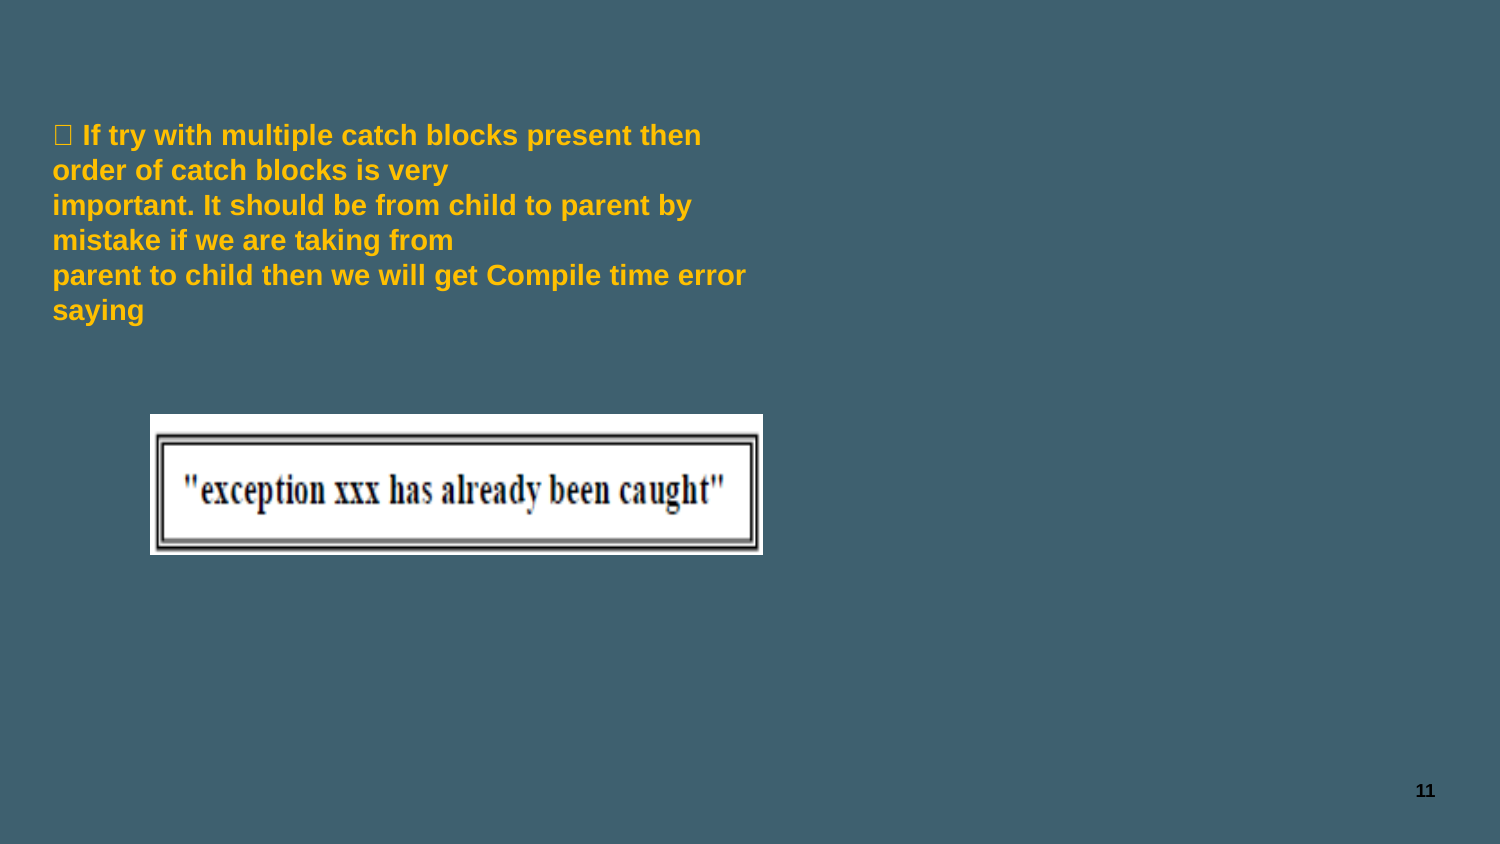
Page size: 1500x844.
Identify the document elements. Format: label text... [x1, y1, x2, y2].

picture [149, 413, 763, 555]
text_box 11 [1400, 771, 1451, 810]
text_box  If try with multiple catch blocks present then order of catch blocks is very important. It should be from child to parent by mistake if we are taking from parent to child then we will get Compile time error saying [37, 109, 788, 334]
